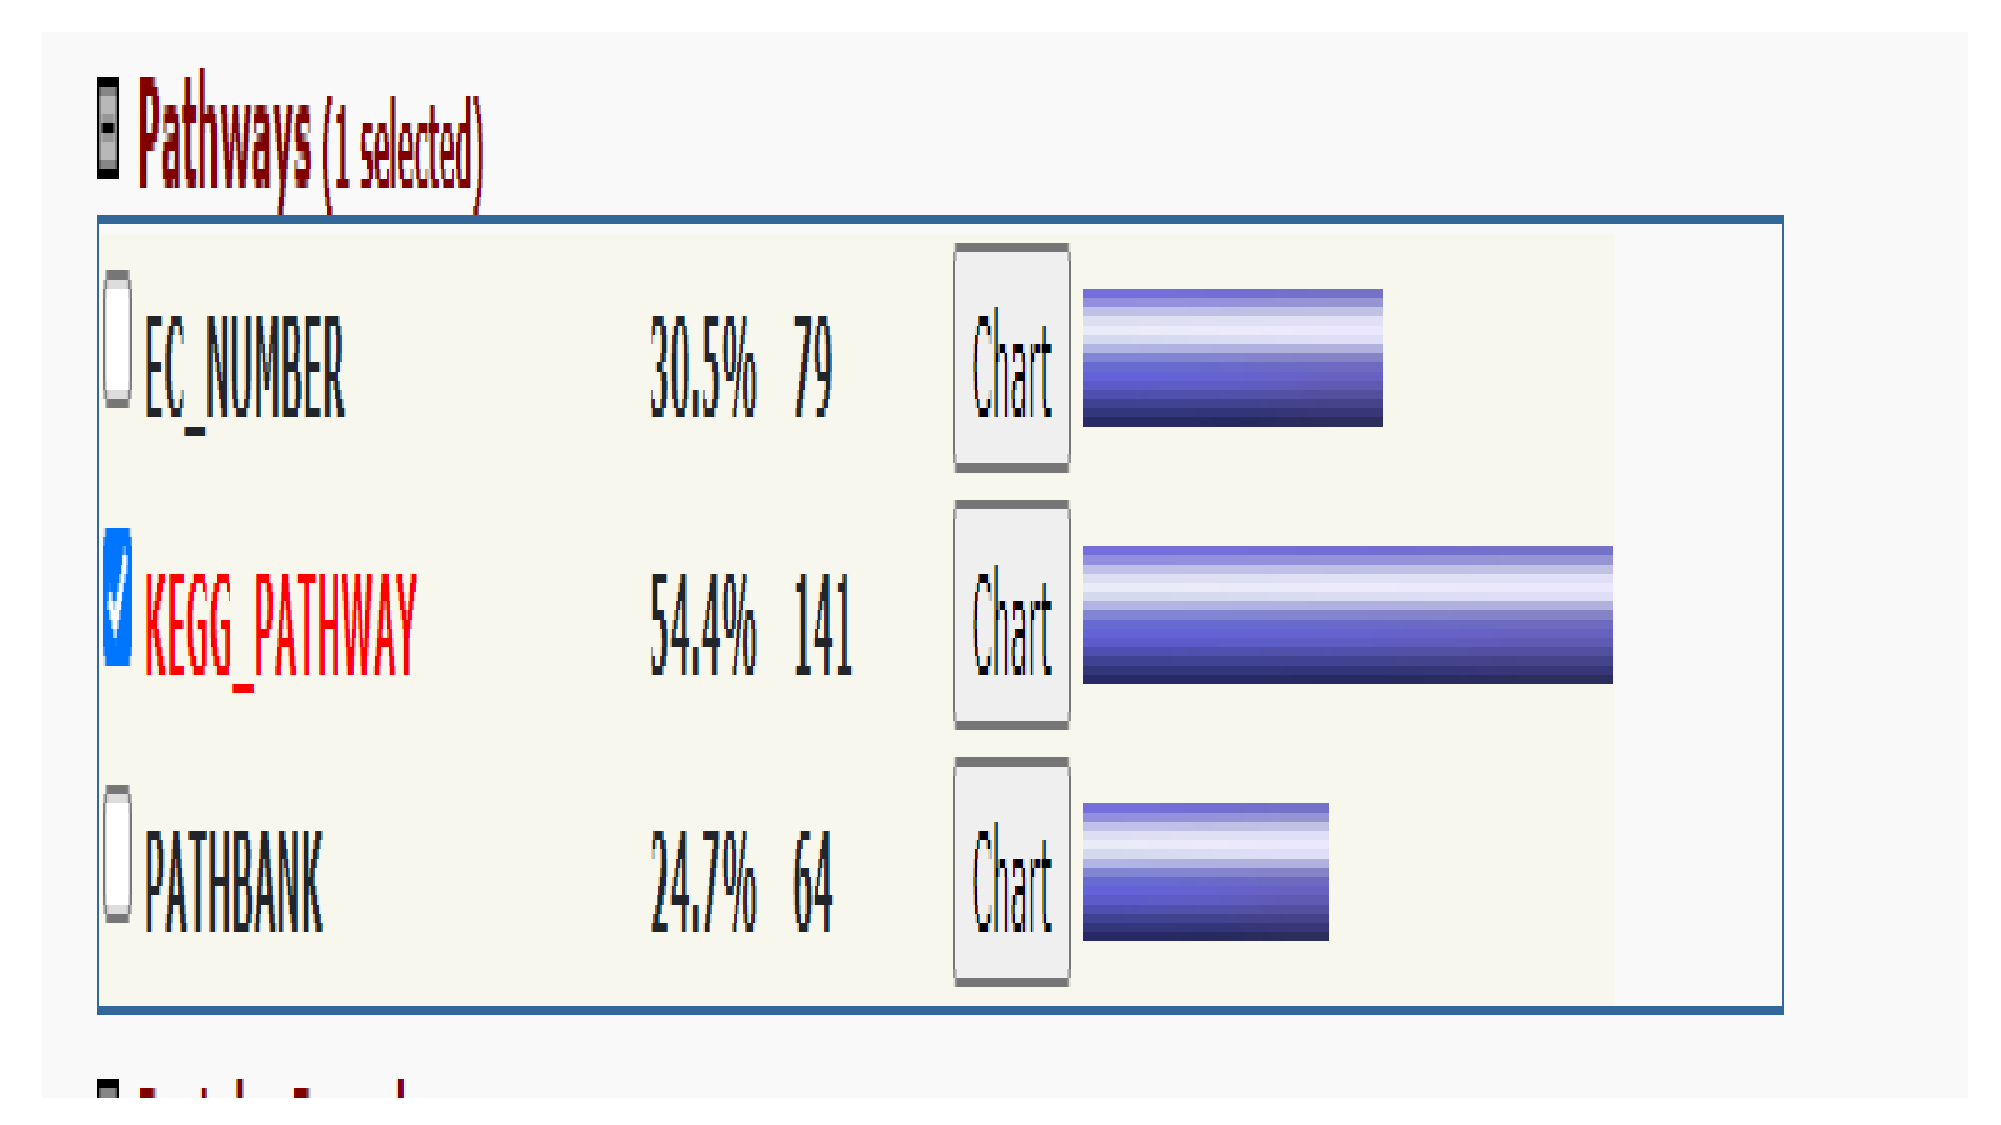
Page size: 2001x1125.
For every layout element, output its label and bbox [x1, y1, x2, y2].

list [42, 32, 1968, 1099]
